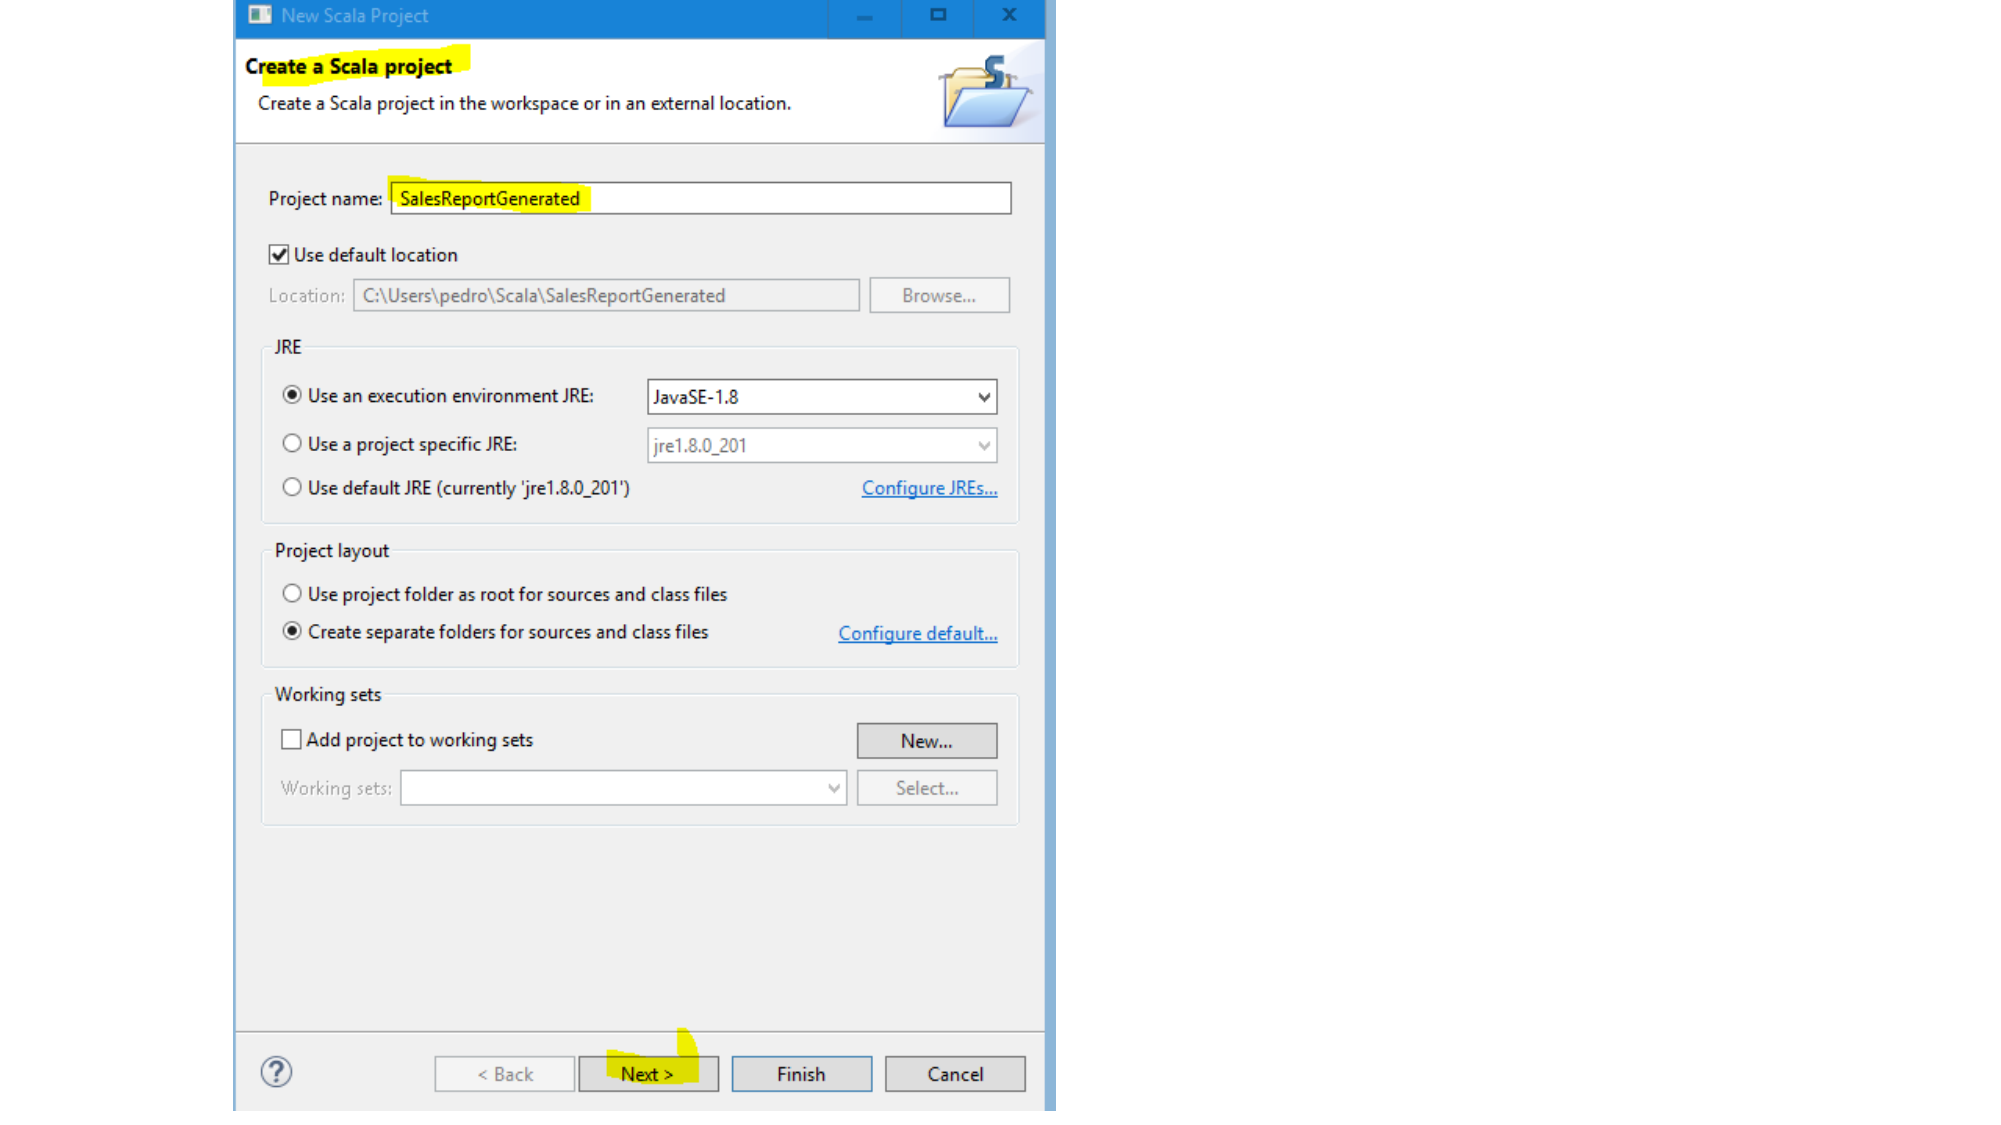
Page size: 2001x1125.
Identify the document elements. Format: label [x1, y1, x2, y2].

picture [233, 0, 1056, 1111]
